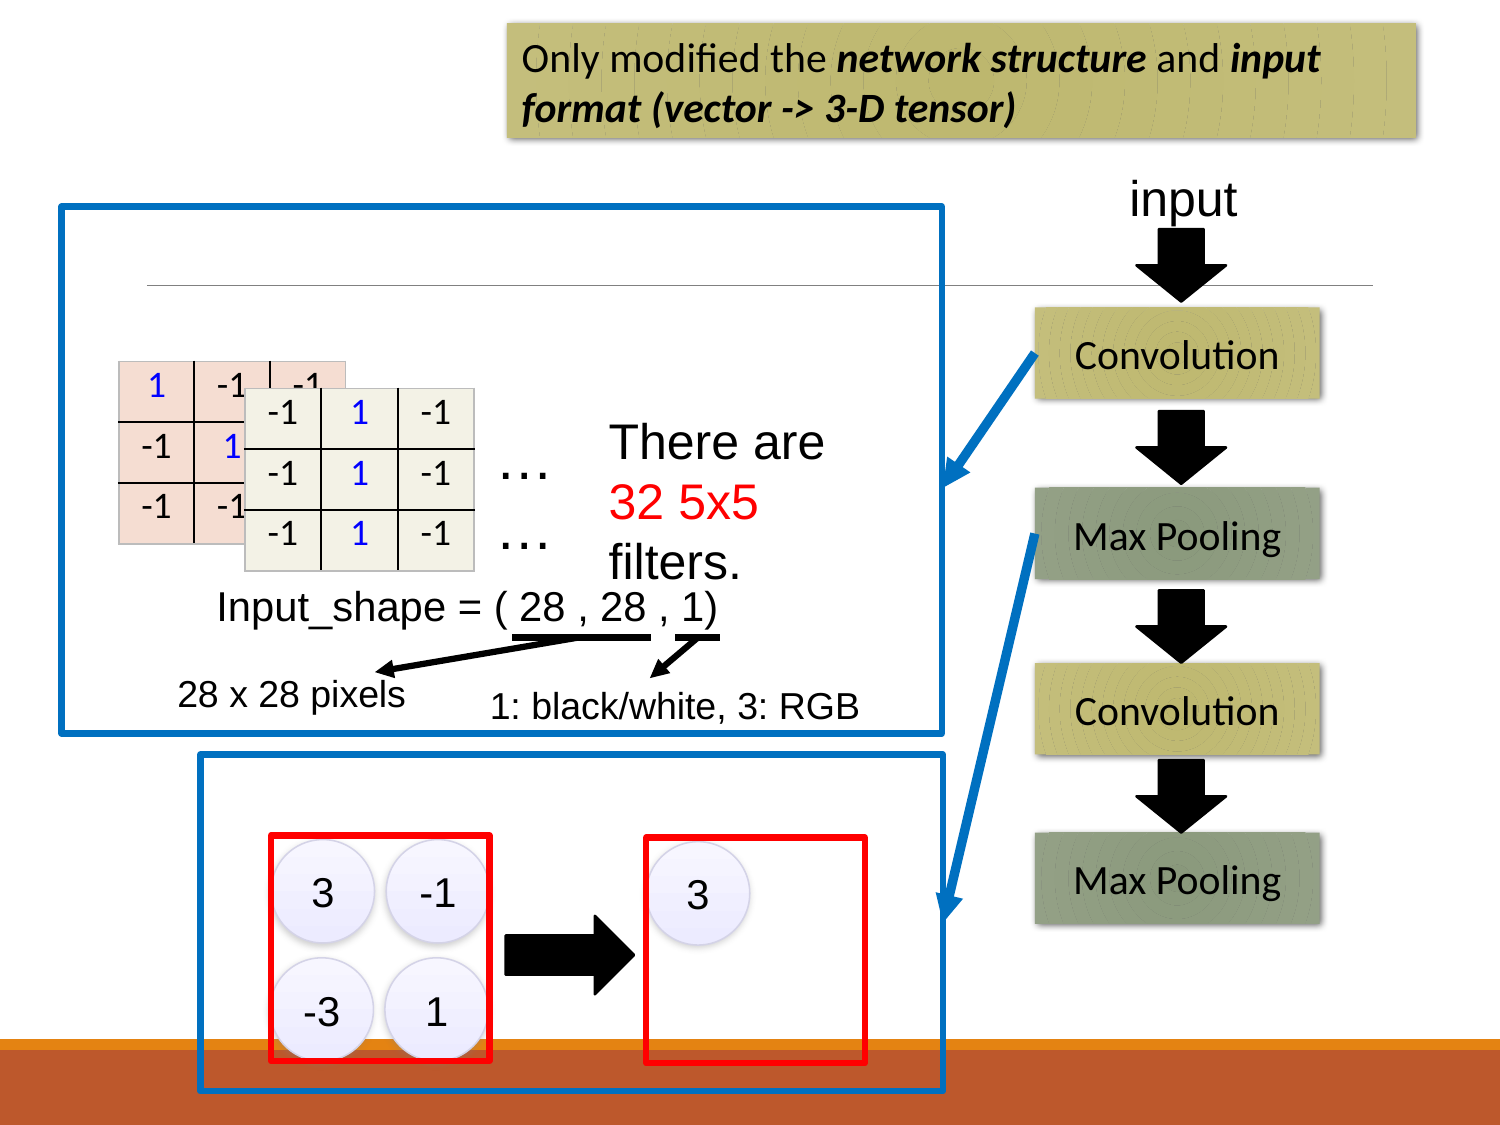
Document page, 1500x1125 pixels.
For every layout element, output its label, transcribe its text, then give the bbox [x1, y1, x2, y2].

text_box [199, 753, 944, 1093]
text_box [1135, 589, 1228, 664]
text_box Convolution [1045, 663, 1320, 755]
text_box Max Pooling [1044, 832, 1320, 924]
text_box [942, 533, 1036, 924]
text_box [649, 636, 699, 679]
text_box [1135, 235, 1228, 303]
text_box [1135, 758, 1228, 834]
text_box [1135, 409, 1228, 485]
text_box [60, 205, 943, 735]
text_box Convolution [1034, 307, 1320, 399]
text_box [374, 636, 580, 673]
text_box Only modified the network structure and input format (vector -> 3-D tensor) [506, 23, 1416, 138]
text_box Max Pooling [1034, 487, 1320, 580]
text_box input [1015, 159, 1352, 235]
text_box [942, 352, 1036, 489]
